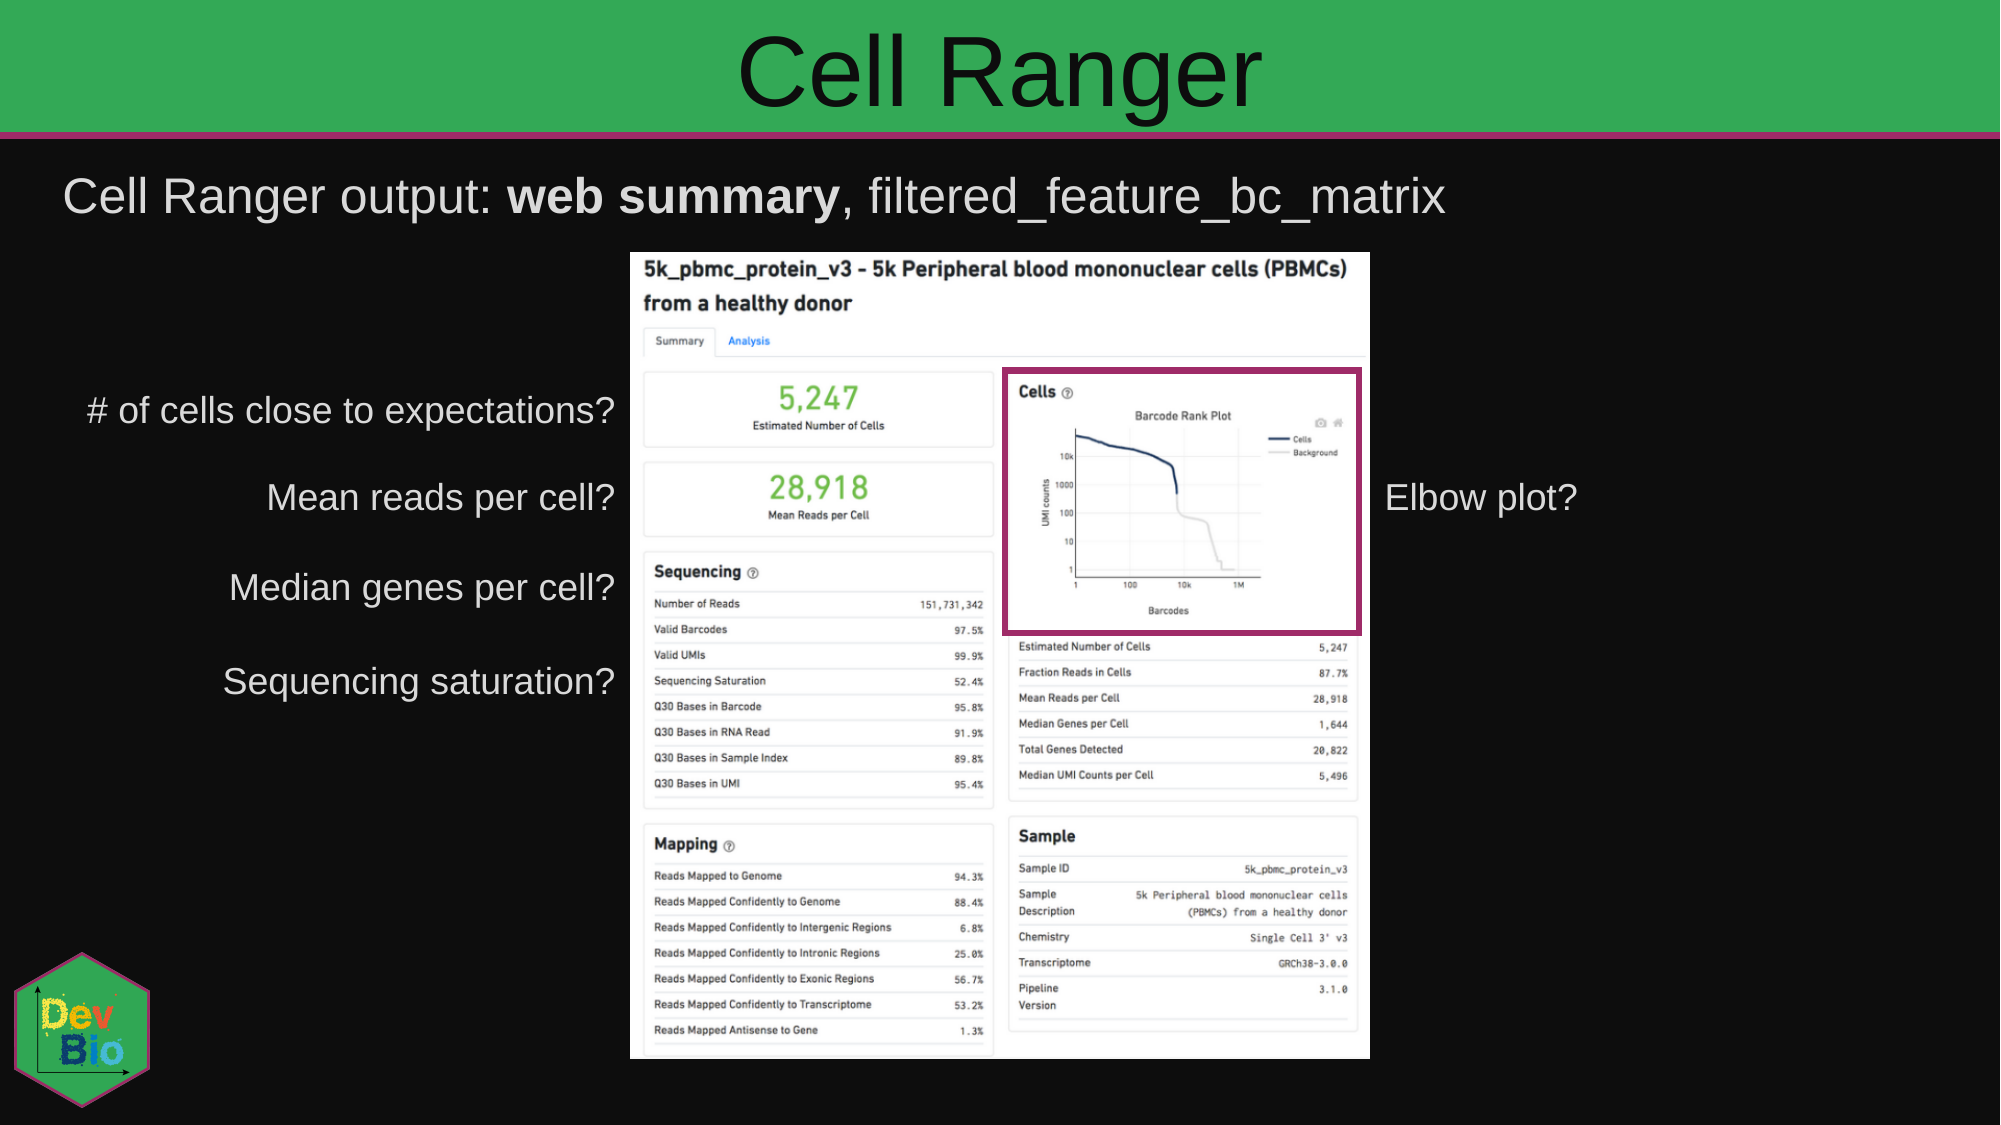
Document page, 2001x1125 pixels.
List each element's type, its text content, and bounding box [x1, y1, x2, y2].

text_box Cell Ranger output: web summary, filtered_feature_bc_matrix [47, 156, 1963, 231]
text_box # of cells close to expectations? [69, 378, 630, 439]
text_box Median genes per cell? [69, 555, 630, 616]
title Cell Ranger [0, 0, 2000, 132]
text_box Mean reads per cell? [69, 465, 630, 525]
picture [630, 252, 1370, 1060]
picture [14, 951, 150, 1108]
text_box Sequencing saturation? [69, 649, 630, 710]
text_box Elbow plot? [1370, 465, 1622, 525]
